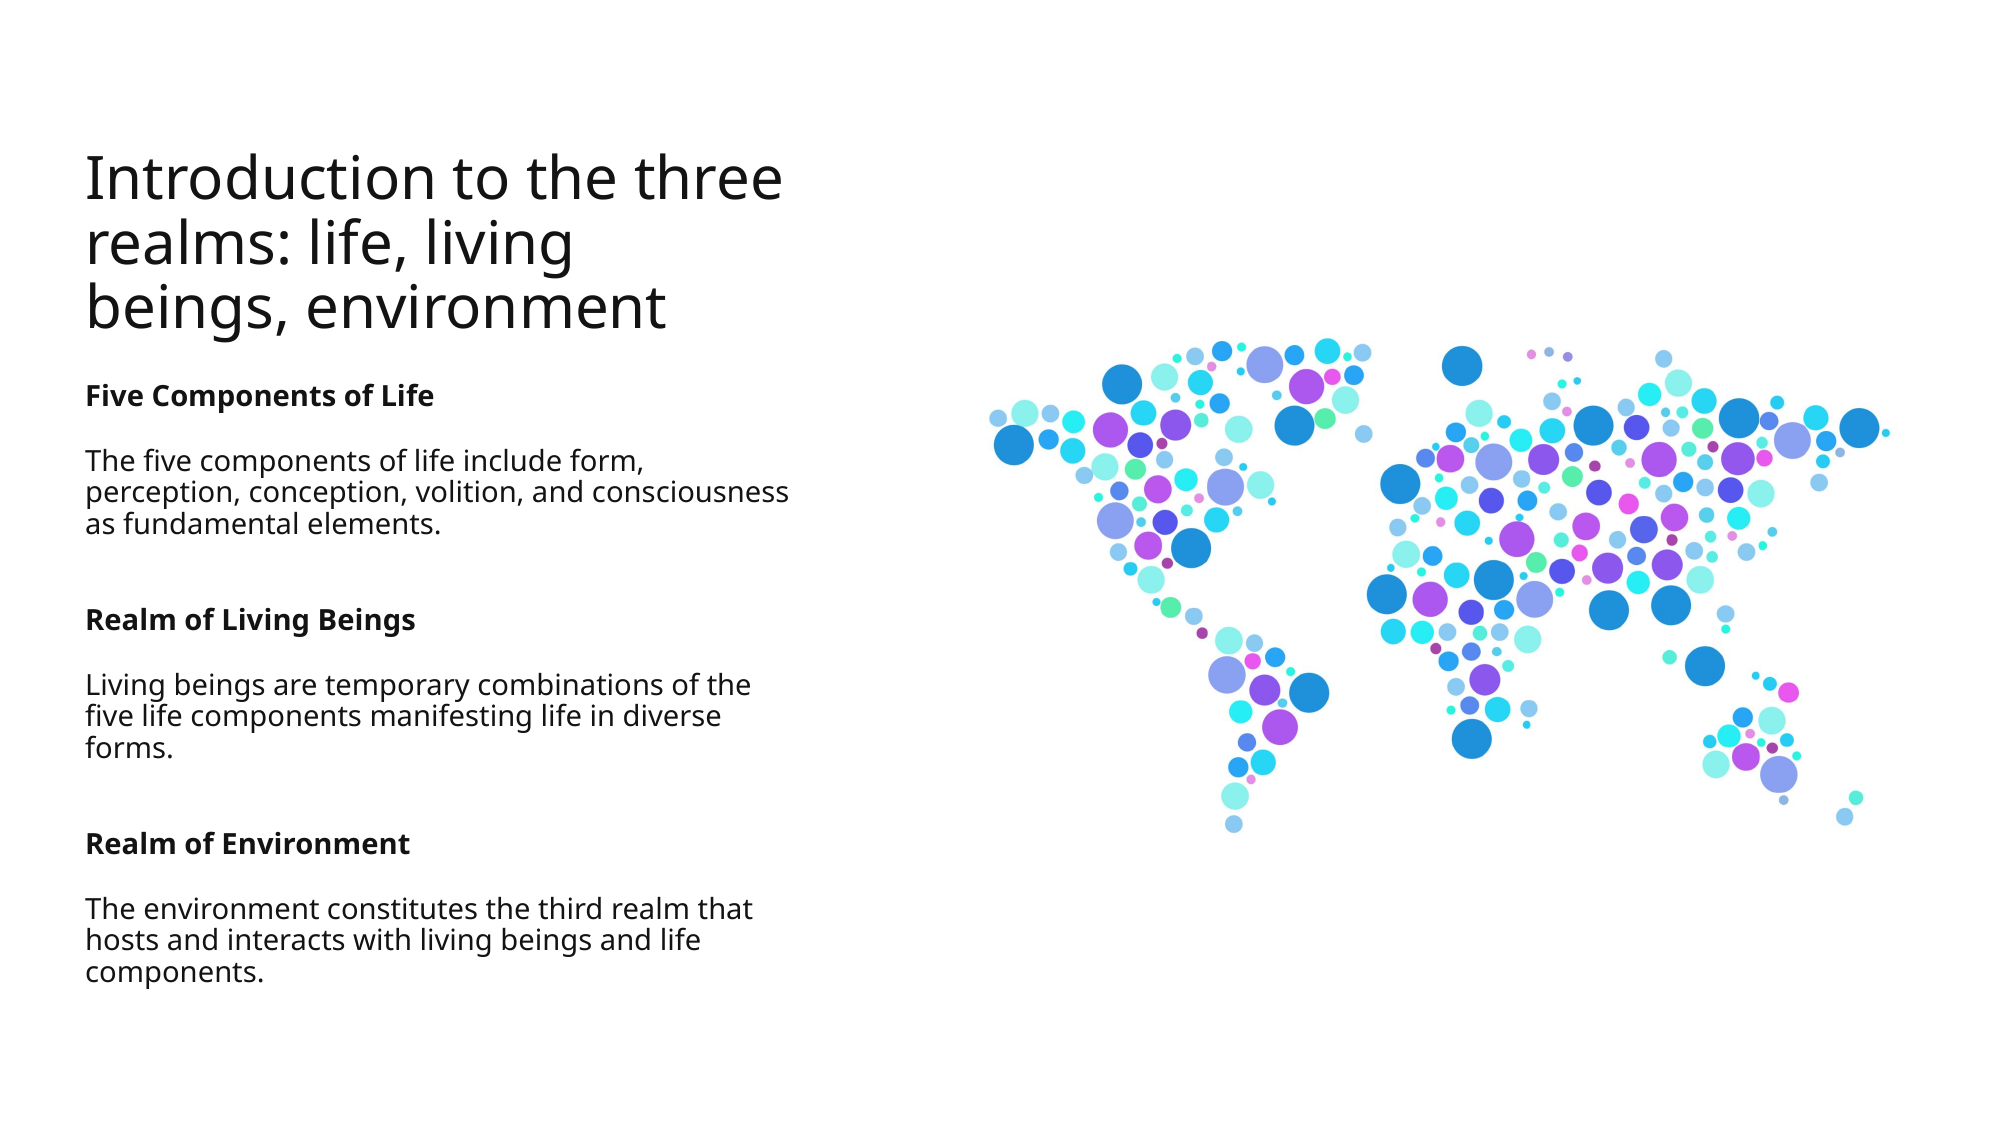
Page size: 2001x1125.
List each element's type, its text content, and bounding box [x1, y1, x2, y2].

picture [941, 56, 1944, 1069]
text_box Five Components of Life The five components of life include form, perception, conception, volition, and consciousness as fundamental elements. Realm of Living Beings Living beings are temporary combinations of the five life components manifesting life in diverse forms. Realm of Environment The environment constitutes the third realm that hosts and interacts with living beings and life components. [70, 373, 806, 1037]
title Introduction to the three realms: life, living beings, environment [70, 98, 806, 350]
